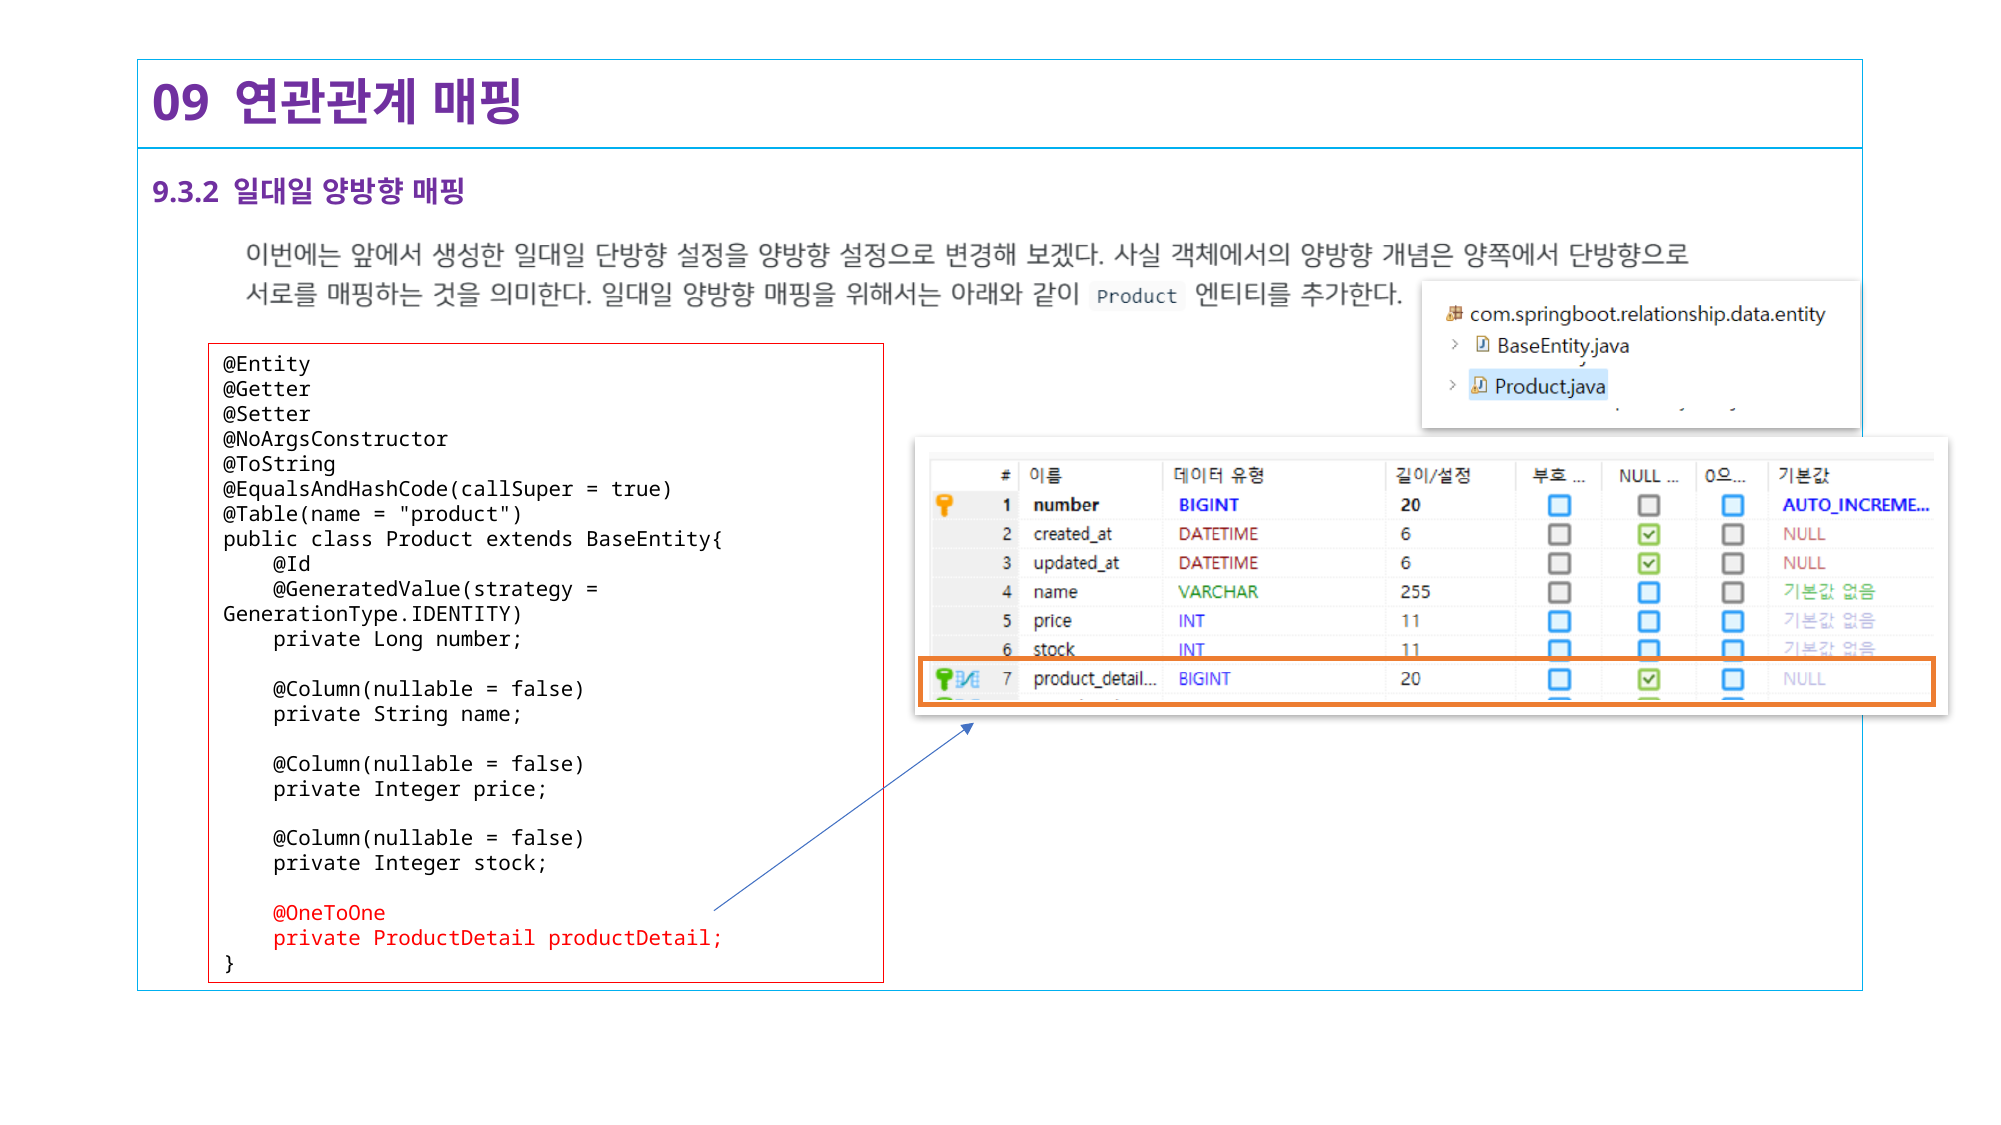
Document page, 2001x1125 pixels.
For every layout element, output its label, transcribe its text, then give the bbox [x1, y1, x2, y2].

list 9.3.2 일대일 양방향 매핑 [137, 148, 1863, 991]
text_box [919, 657, 1934, 706]
picture [929, 451, 1934, 701]
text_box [713, 722, 974, 911]
picture [235, 229, 1846, 414]
text_box @Entity @Getter @Setter @NoArgsConstructor @ToString @EqualsAndHashCode(callSuper = true) @Table(name = "product") public class Product extends BaseEntity{ @Id @GeneratedValue(strategy = GenerationType.IDENTITY) private Long number; @Column(nullable = false) private String name; @Column(nullable = false) private Integer price; @Column(nullable = false) private Integer stock; @OneToOne private ProductDetail productDetail; } [208, 343, 884, 983]
title 09 연관관계 매핑 [137, 59, 1863, 148]
